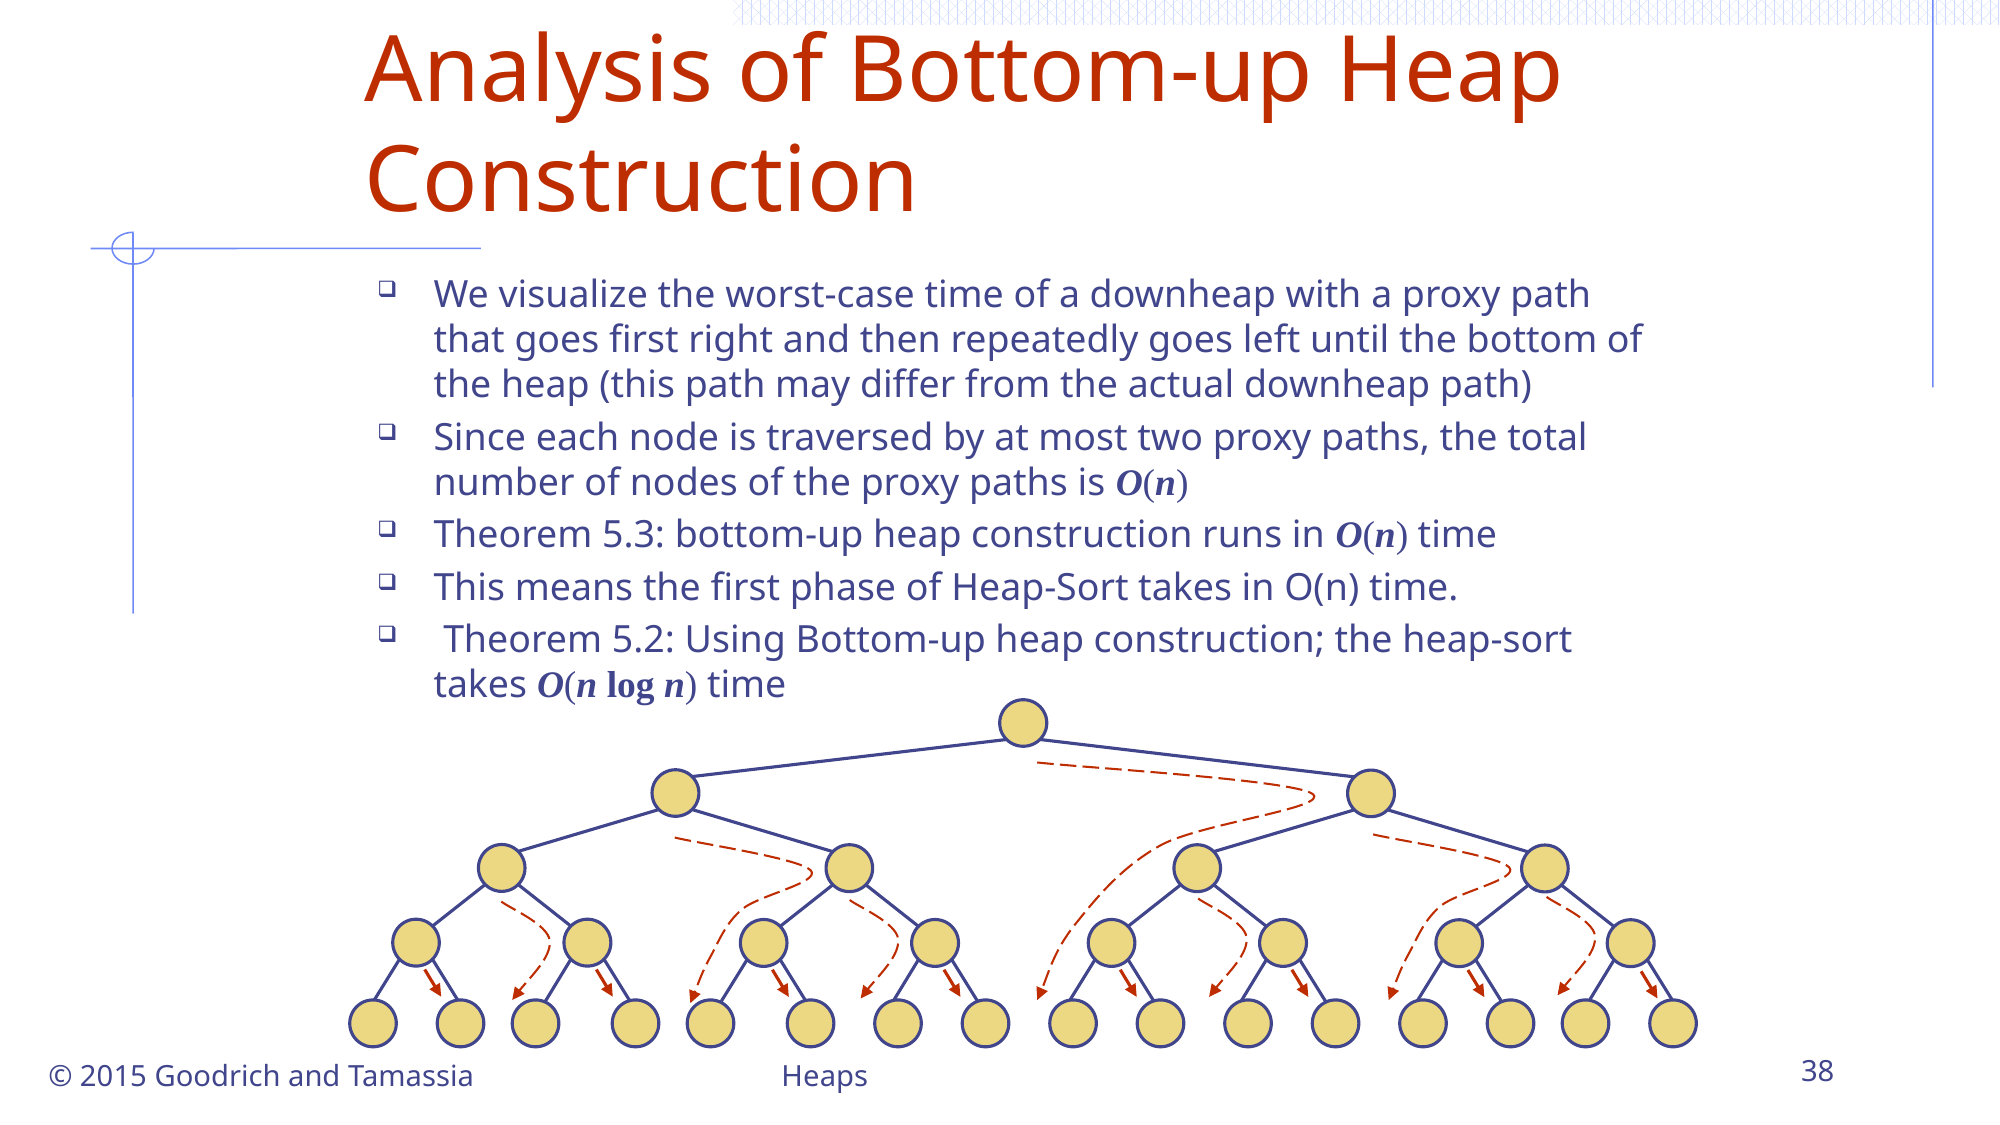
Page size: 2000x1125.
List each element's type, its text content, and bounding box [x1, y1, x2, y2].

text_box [1039, 740, 1355, 776]
text_box [1373, 834, 1511, 1000]
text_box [1120, 969, 1137, 998]
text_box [432, 960, 460, 1002]
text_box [424, 969, 442, 997]
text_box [596, 969, 613, 997]
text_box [1213, 811, 1355, 851]
text_box [349, 1000, 397, 1024]
text_box [1649, 1000, 1697, 1047]
text_box [501, 901, 550, 1000]
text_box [1475, 886, 1529, 926]
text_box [1213, 886, 1267, 925]
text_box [1127, 960, 1155, 1003]
text_box [1088, 919, 1135, 967]
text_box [691, 810, 834, 851]
text_box [1036, 782, 1315, 1000]
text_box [1475, 961, 1503, 1003]
text_box [652, 769, 699, 817]
text_box [437, 1000, 484, 1024]
text_box [826, 844, 873, 892]
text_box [691, 740, 1007, 776]
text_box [1240, 960, 1267, 1003]
text_box [1399, 1003, 1447, 1047]
text_box [563, 919, 611, 967]
text_box [687, 999, 734, 1024]
text_box [512, 999, 559, 1024]
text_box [517, 810, 660, 850]
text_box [951, 960, 979, 1003]
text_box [1647, 961, 1674, 1003]
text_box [432, 885, 486, 925]
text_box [1561, 886, 1615, 926]
text_box [962, 999, 1009, 1047]
text_box [1487, 999, 1534, 1047]
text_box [772, 969, 789, 998]
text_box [1387, 811, 1529, 851]
list We visualize the worst-case time of a downheap with a proxy path that goes first right and then repeatedly goes left until the bottom of the heap (this path may differ from the actual downheap path) Since each node is traversed by at most two proxy paths, the total number of nodes of the proxy paths is O(n) Theorem 5.3: bottom-up heap construction runs in O(n) time This means the first phase of Heap-Sort takes in O(n) time. Theorem 5.2: Using Bottom-up heap construction; the heap-sort takes O(n log n) time [362, 262, 1675, 725]
text_box [1198, 898, 1247, 997]
text_box [849, 899, 899, 999]
text_box [740, 919, 787, 967]
text_box [911, 919, 959, 967]
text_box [603, 960, 631, 1002]
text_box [943, 969, 961, 998]
text_box [1347, 770, 1395, 817]
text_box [1640, 971, 1658, 999]
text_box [1416, 961, 1443, 1003]
text_box [1562, 1000, 1609, 1047]
text_box [478, 844, 526, 892]
text_box [1312, 999, 1359, 1047]
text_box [544, 960, 572, 1002]
title Analysis of Bottom-up Heap Construction [349, 50, 1650, 238]
text_box [1173, 844, 1221, 892]
text_box [392, 919, 440, 967]
text_box [612, 999, 659, 1024]
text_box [1299, 960, 1327, 1003]
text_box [1588, 961, 1615, 1003]
text_box [787, 999, 834, 1046]
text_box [865, 886, 919, 925]
text_box [1435, 919, 1483, 967]
text_box [1259, 919, 1307, 967]
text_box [517, 885, 572, 925]
text_box [1137, 999, 1184, 1047]
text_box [779, 886, 834, 925]
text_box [1291, 969, 1309, 998]
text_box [892, 960, 919, 1003]
slide_number 38 [1432, 1024, 1850, 1101]
text_box [1049, 1002, 1097, 1047]
text_box [1521, 845, 1569, 892]
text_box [720, 960, 748, 1003]
text_box [1546, 896, 1596, 996]
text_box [1068, 960, 1096, 1003]
footer Heaps [817, 1024, 1400, 1101]
text_box [1607, 919, 1655, 967]
slide_number © 2015 Goodrich and Tamassia [33, 1024, 817, 1101]
text_box [1224, 1003, 1272, 1047]
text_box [1467, 969, 1485, 998]
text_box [372, 960, 400, 1002]
text_box [674, 837, 813, 1004]
text_box [999, 699, 1047, 747]
text_box [874, 1002, 922, 1047]
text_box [1127, 886, 1181, 925]
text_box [779, 960, 807, 1003]
